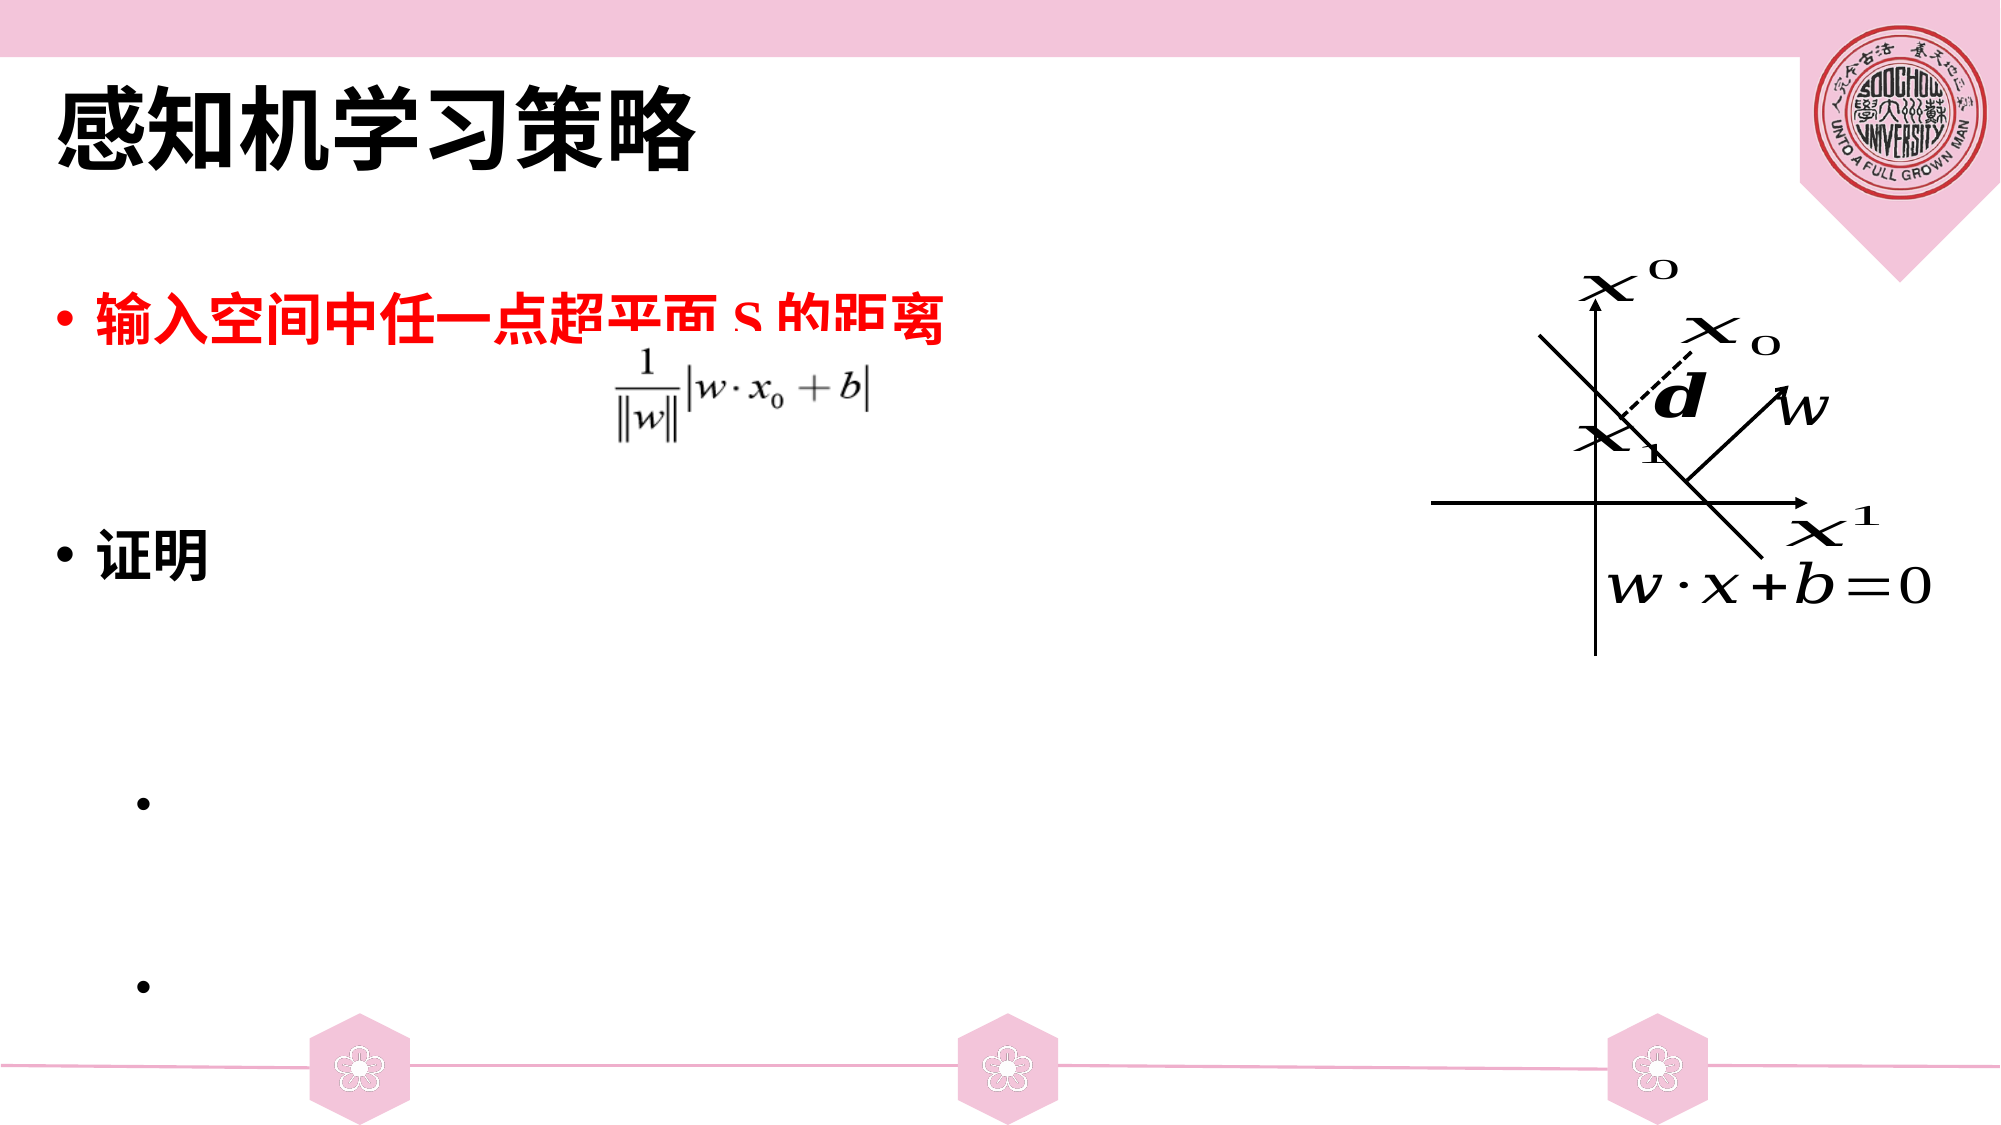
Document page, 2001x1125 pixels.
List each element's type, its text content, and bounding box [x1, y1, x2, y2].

picture [979, 1043, 1035, 1093]
picture [582, 331, 904, 458]
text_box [1619, 351, 1692, 420]
picture [1811, 23, 1989, 202]
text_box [1538, 335, 1763, 559]
picture [1629, 1043, 1685, 1093]
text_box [1687, 385, 1789, 481]
title 感知机学习策略 [40, 25, 1766, 243]
picture [331, 1043, 387, 1093]
